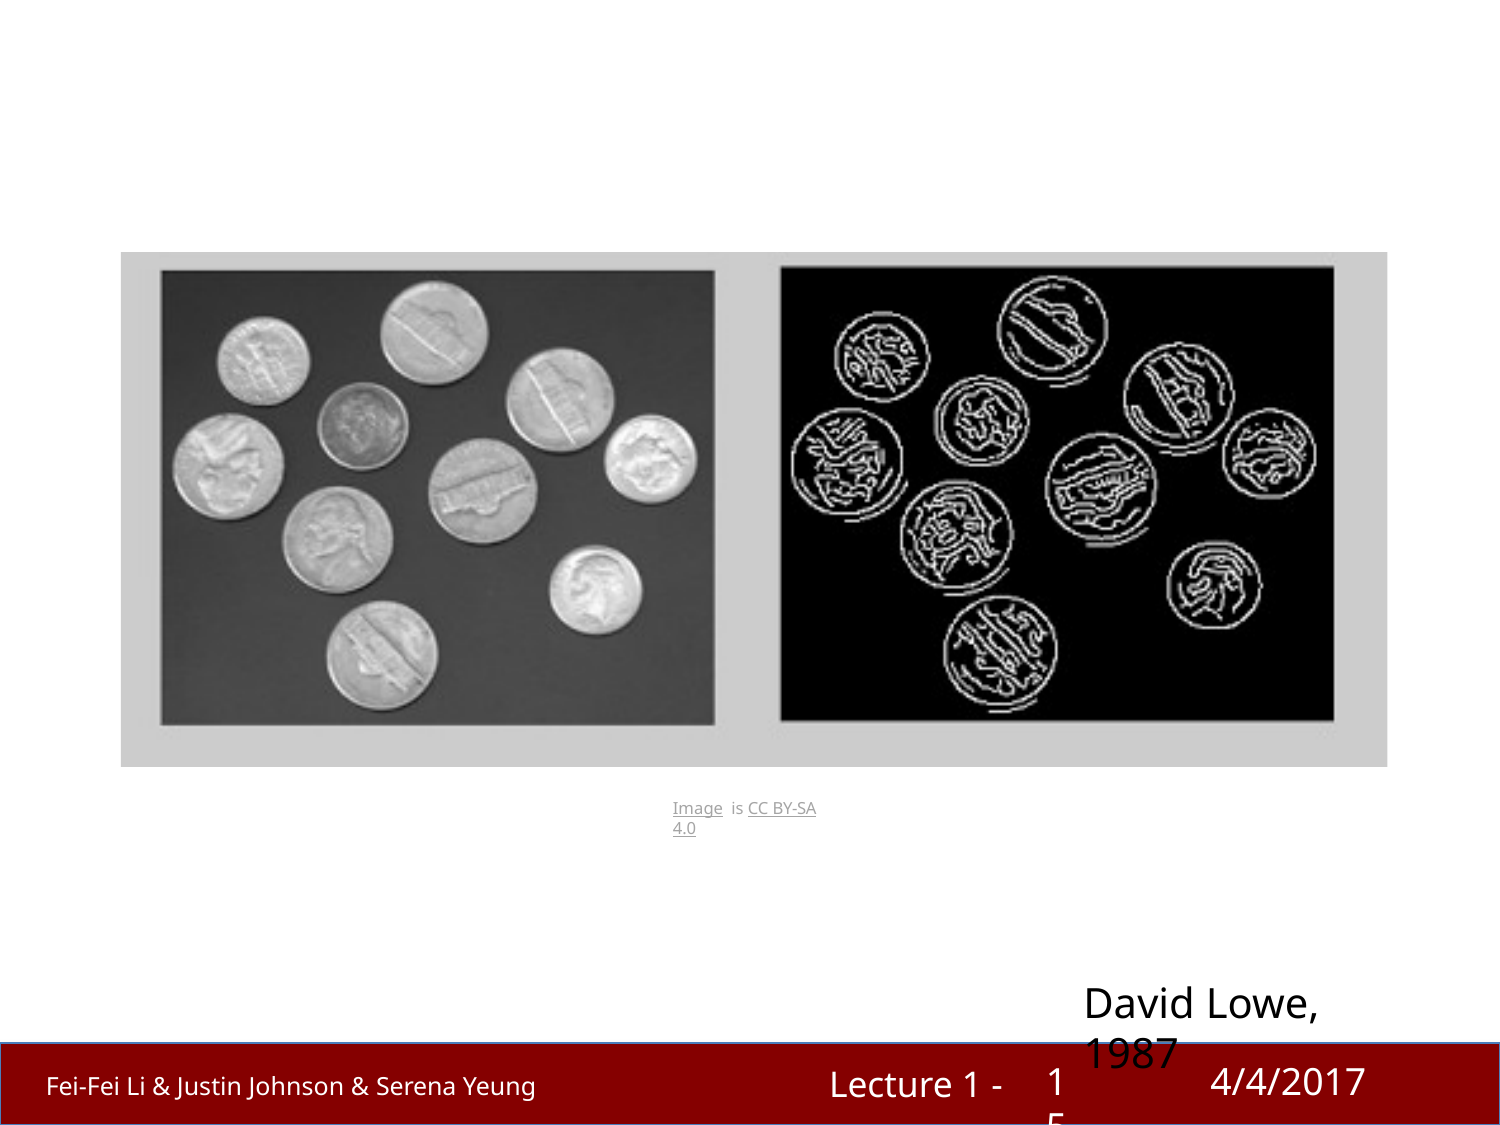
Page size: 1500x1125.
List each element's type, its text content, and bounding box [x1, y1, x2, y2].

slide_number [1208, 1058, 1370, 1125]
text_box Fei-Fei Li & Justin Johnson & Serena Yeung [43, 1068, 568, 1101]
text_box 15 [1043, 1058, 1088, 1125]
text_box Image is CC BY-SA 4.0 [670, 795, 840, 838]
footer Lecture 1 - [827, 1060, 1023, 1125]
text_box David Lowe, 1987 [1081, 975, 1420, 1078]
text_box [120, 252, 1388, 767]
